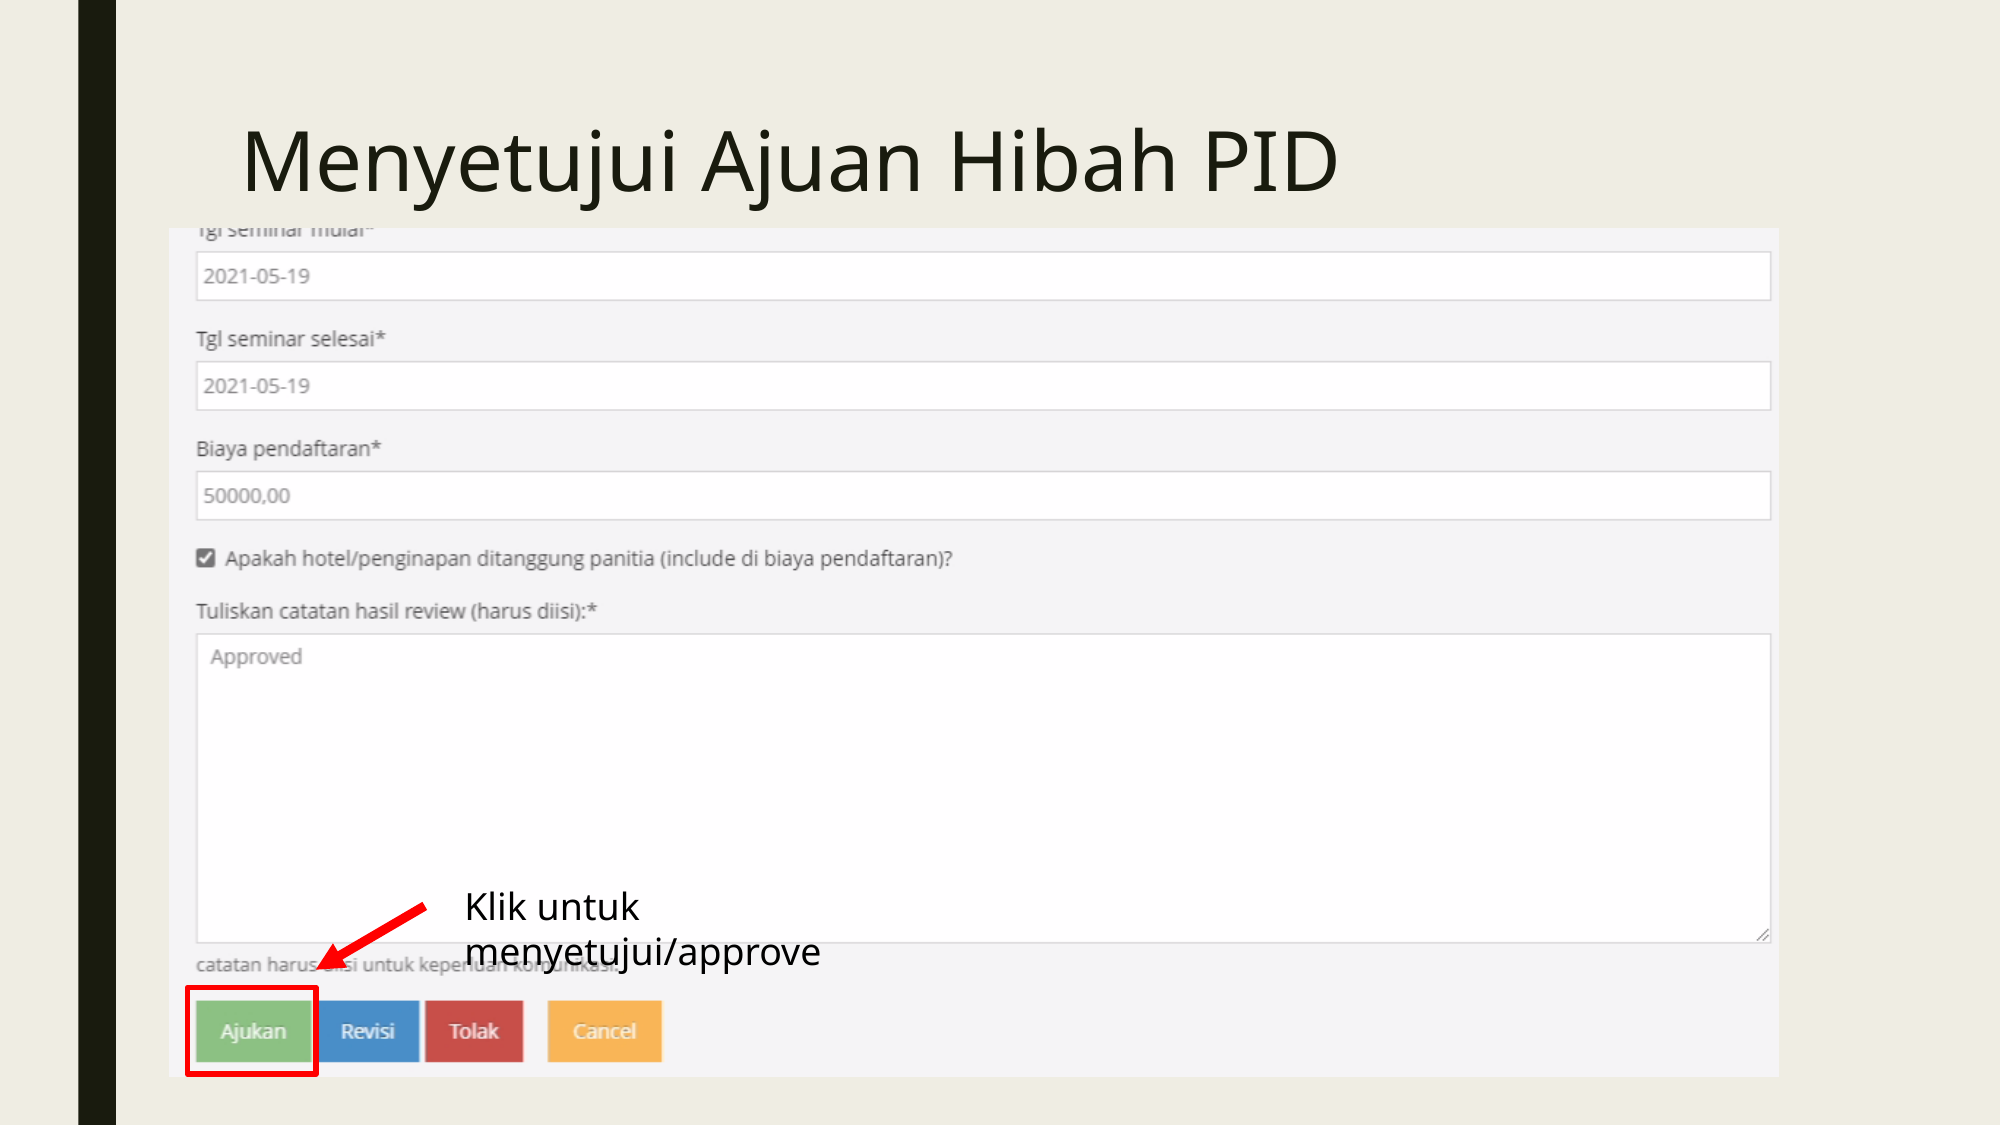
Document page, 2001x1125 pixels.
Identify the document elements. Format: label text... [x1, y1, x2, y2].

title Menyetujui Ajuan Hibah PID [225, 112, 1897, 218]
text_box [315, 905, 425, 970]
picture [169, 228, 1779, 1077]
